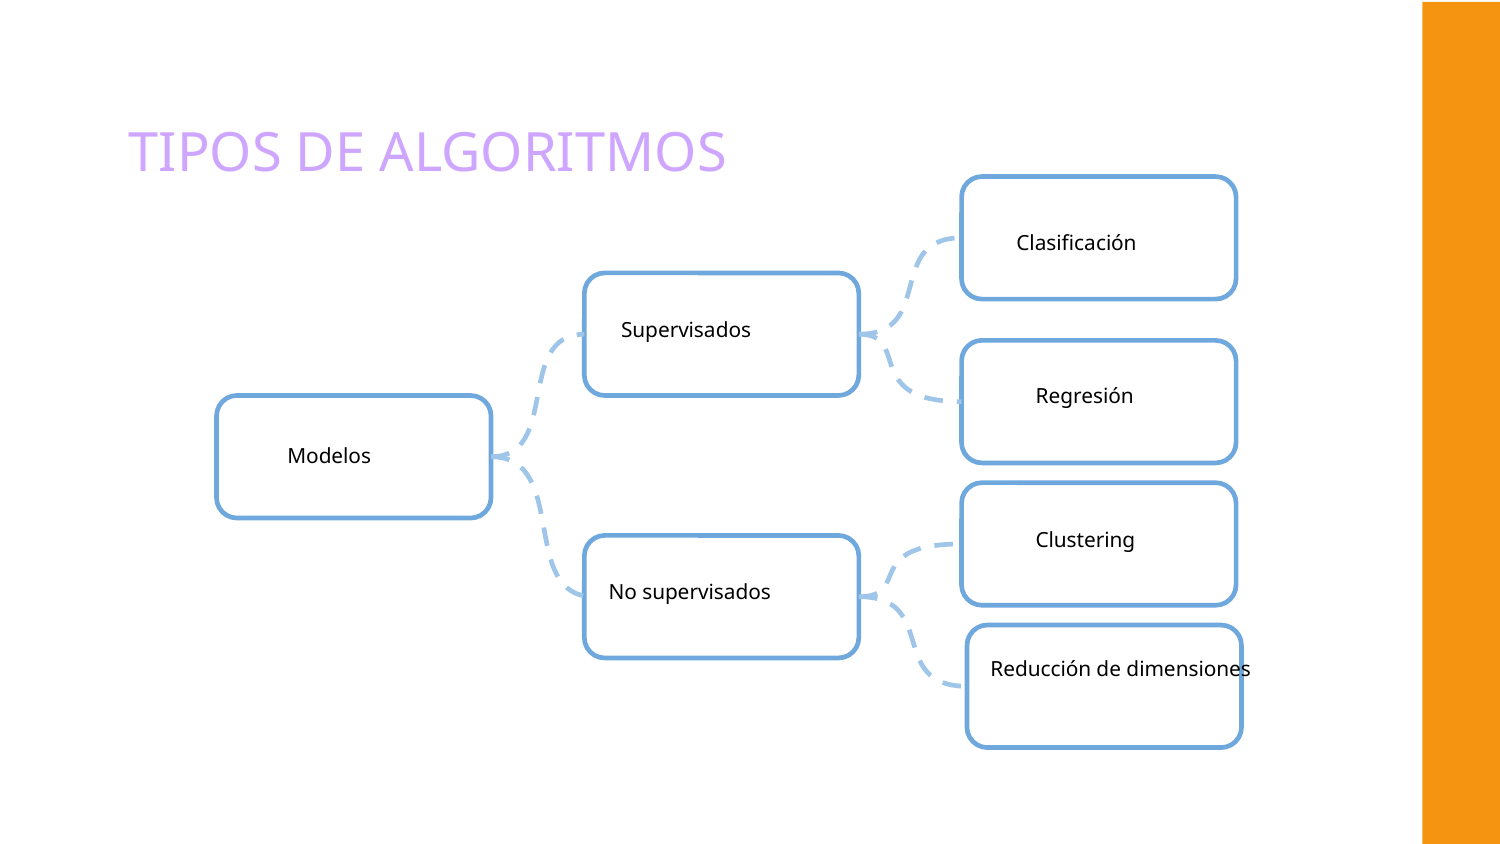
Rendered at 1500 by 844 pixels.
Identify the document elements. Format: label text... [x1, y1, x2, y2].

text_box [1422, 1, 1500, 844]
text_box [961, 176, 1237, 300]
text_box Clustering [1020, 511, 1211, 577]
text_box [490, 456, 594, 597]
text_box [961, 340, 1237, 463]
text_box [584, 272, 853, 396]
text_box Regresión [1020, 367, 1203, 422]
text_box [584, 535, 856, 658]
text_box [966, 624, 1242, 748]
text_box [858, 543, 962, 596]
text_box Clasificación [1001, 214, 1203, 270]
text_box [858, 333, 962, 402]
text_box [858, 596, 968, 687]
text_box Supervisados [605, 301, 839, 367]
text_box [216, 395, 485, 519]
text_box No supervisados [593, 563, 850, 630]
title TIPOS DE ALGORITMOS [113, 102, 1060, 189]
text_box Reducción de dimensiones [975, 640, 1284, 706]
text_box [961, 482, 1237, 606]
text_box Modelos [272, 428, 430, 472]
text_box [490, 333, 585, 456]
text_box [858, 237, 962, 333]
